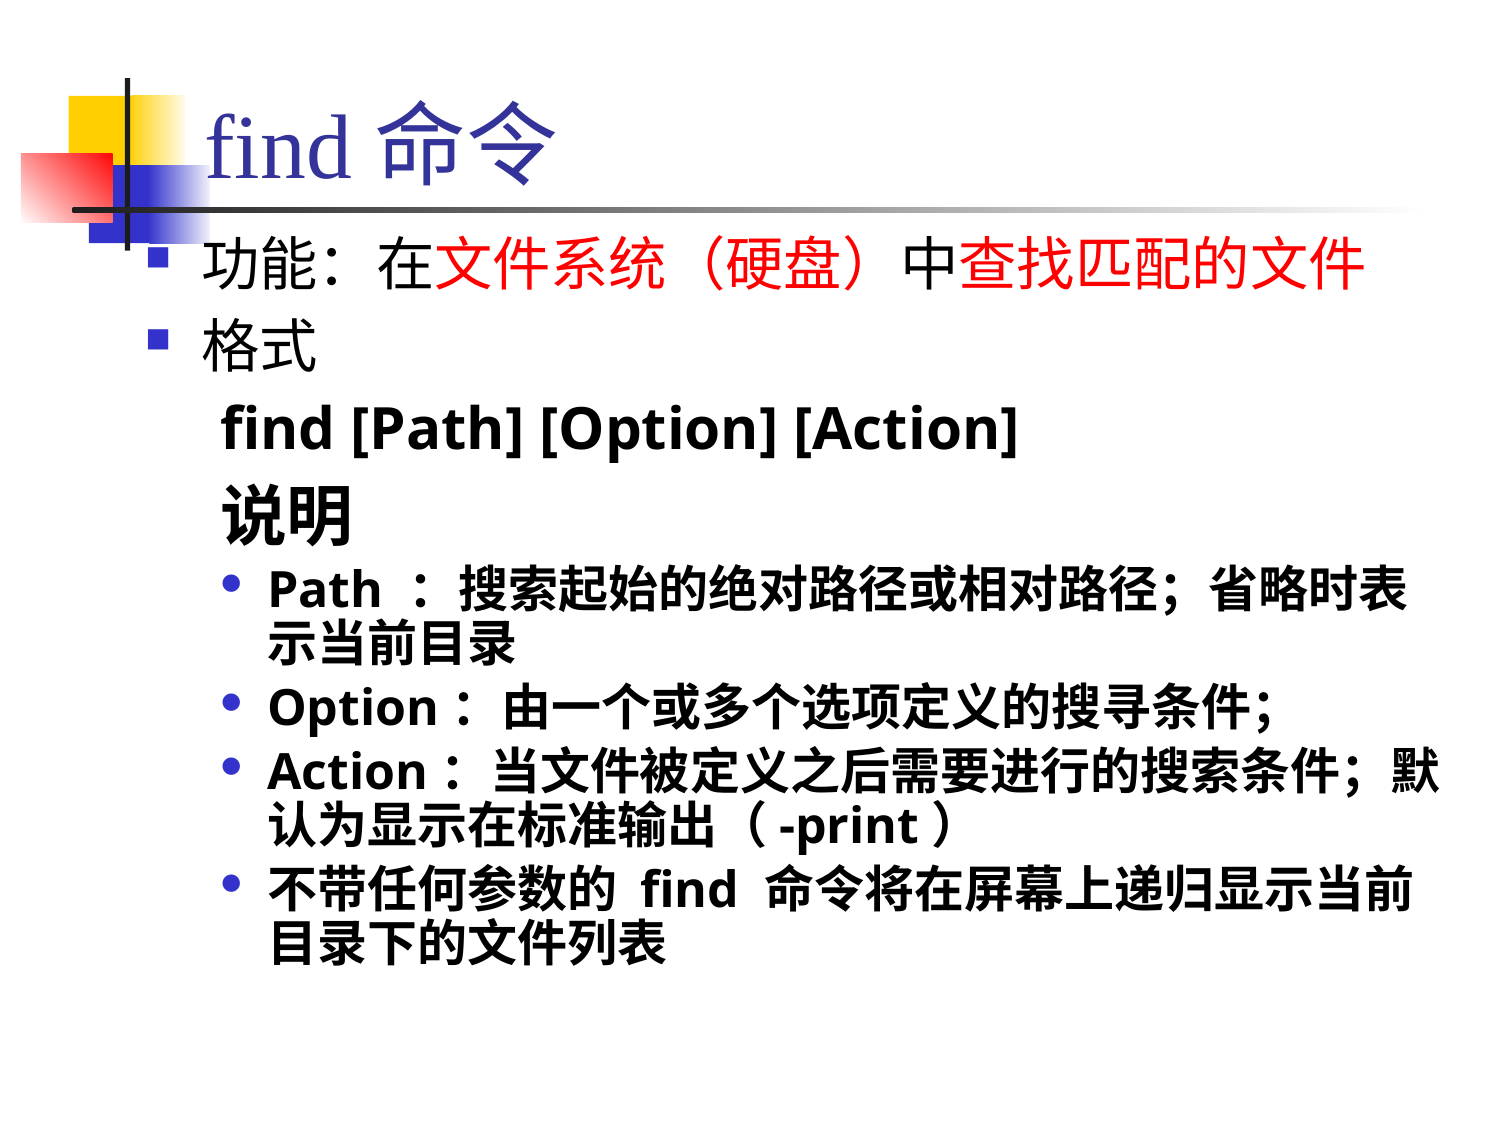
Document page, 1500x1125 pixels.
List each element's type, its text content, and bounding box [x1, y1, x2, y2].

title find命令 [189, 31, 1468, 205]
list 功能：在文件系统（硬盘）中查找匹配的文件 格式 find [Path] [Option] [Action] 说明 Path ：搜索起始的绝对路径或相对路径；省略时表示当前目录 Option：由一个或多个选项定义的搜寻条件； Action：当文件被定义之后需要进行的搜索条件；默认为显示在标准输出（-print） 不带任何参数的 find 命令将在屏幕上递归显示当前目录下的文件列表 [130, 219, 1467, 1106]
